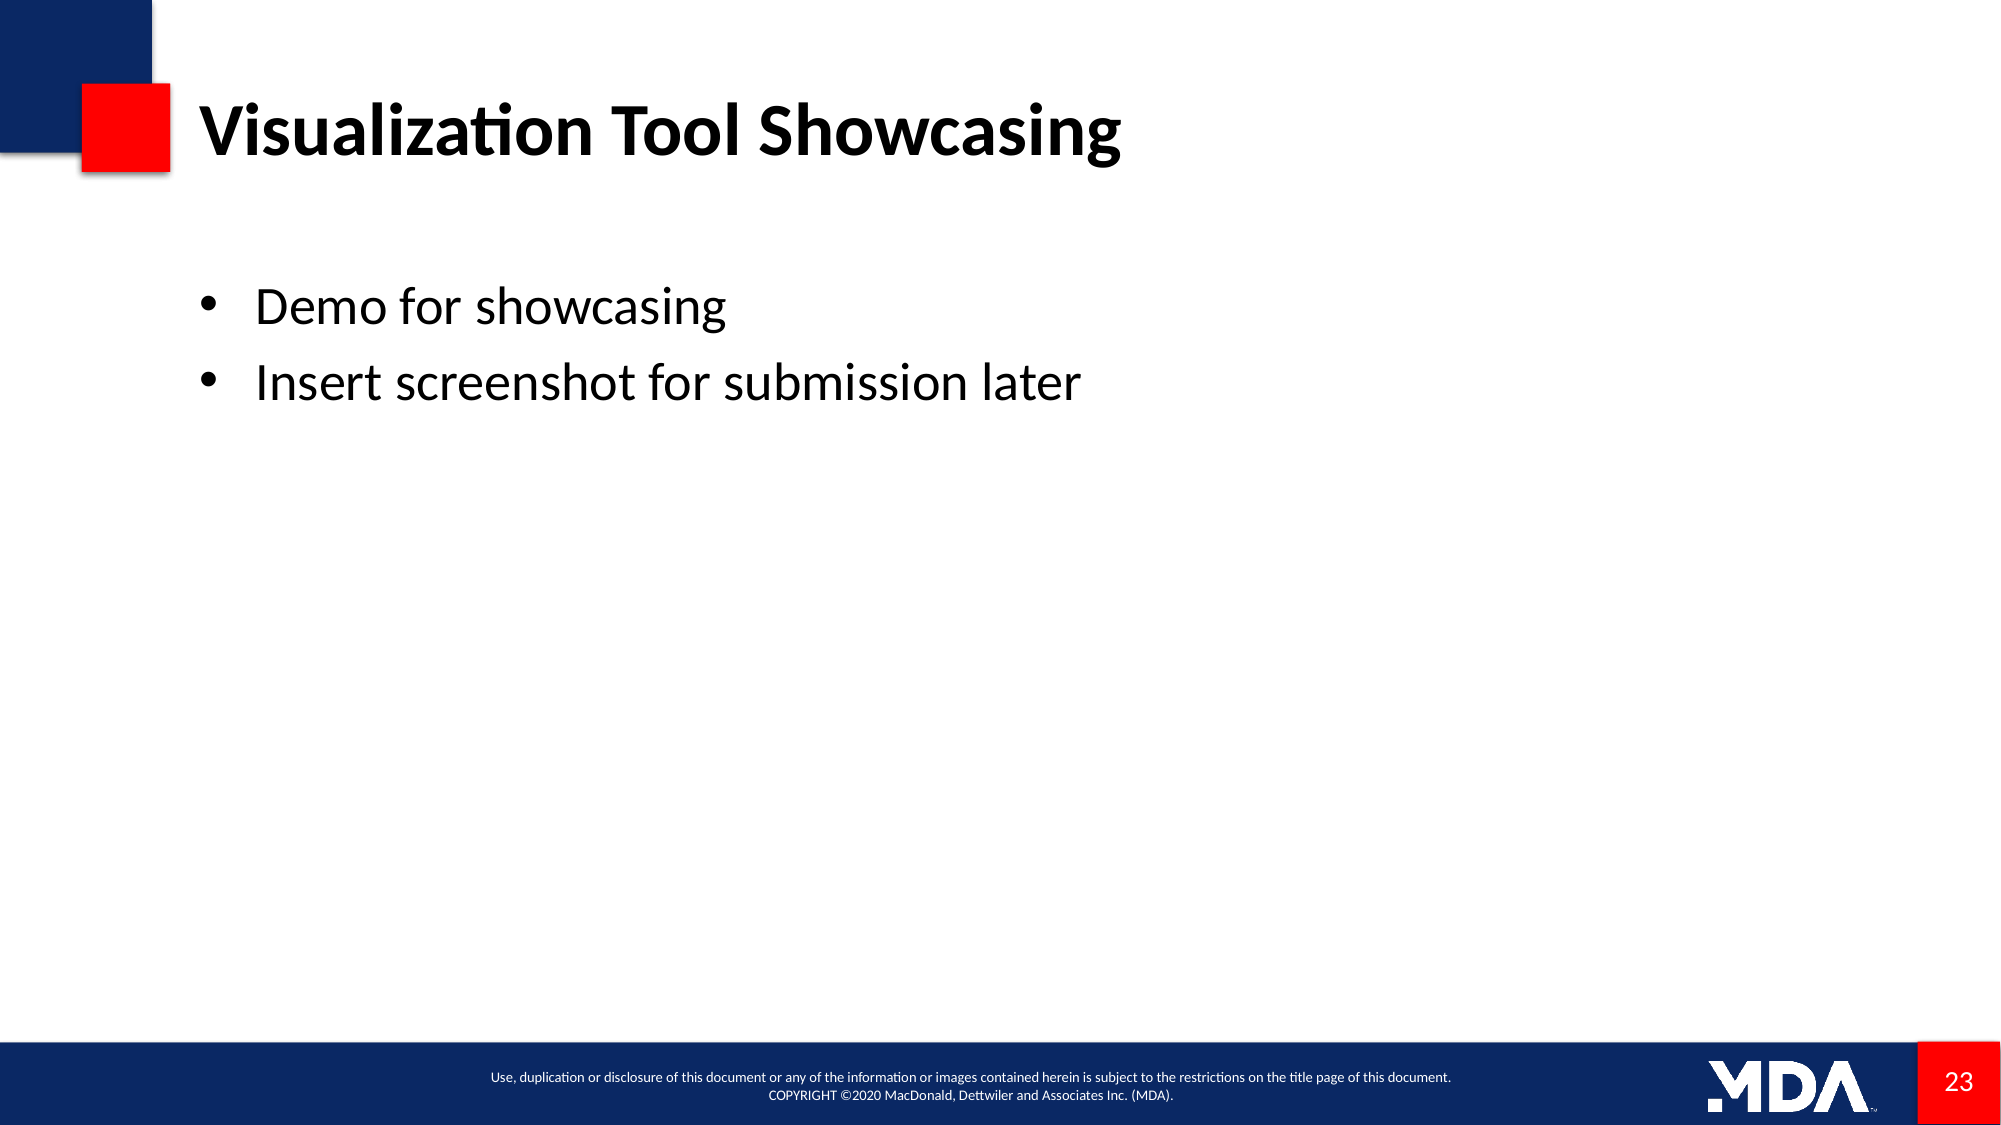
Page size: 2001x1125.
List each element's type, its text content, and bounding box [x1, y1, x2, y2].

list Demo for showcasing Insert screenshot for submission later [184, 263, 1335, 978]
slide_number 23 [1918, 1054, 2000, 1115]
title Visualization Tool Showcasing [184, 72, 1828, 190]
footer Use, duplication or disclosure of this document or any of the information or images contained herein is subject to the restrictions on the title page of this document. COPYRIGHT ©2020 MacDonald, Dettwiler and Associates Inc. (MDA). [241, 1050, 1705, 1111]
picture [1708, 1061, 1877, 1112]
